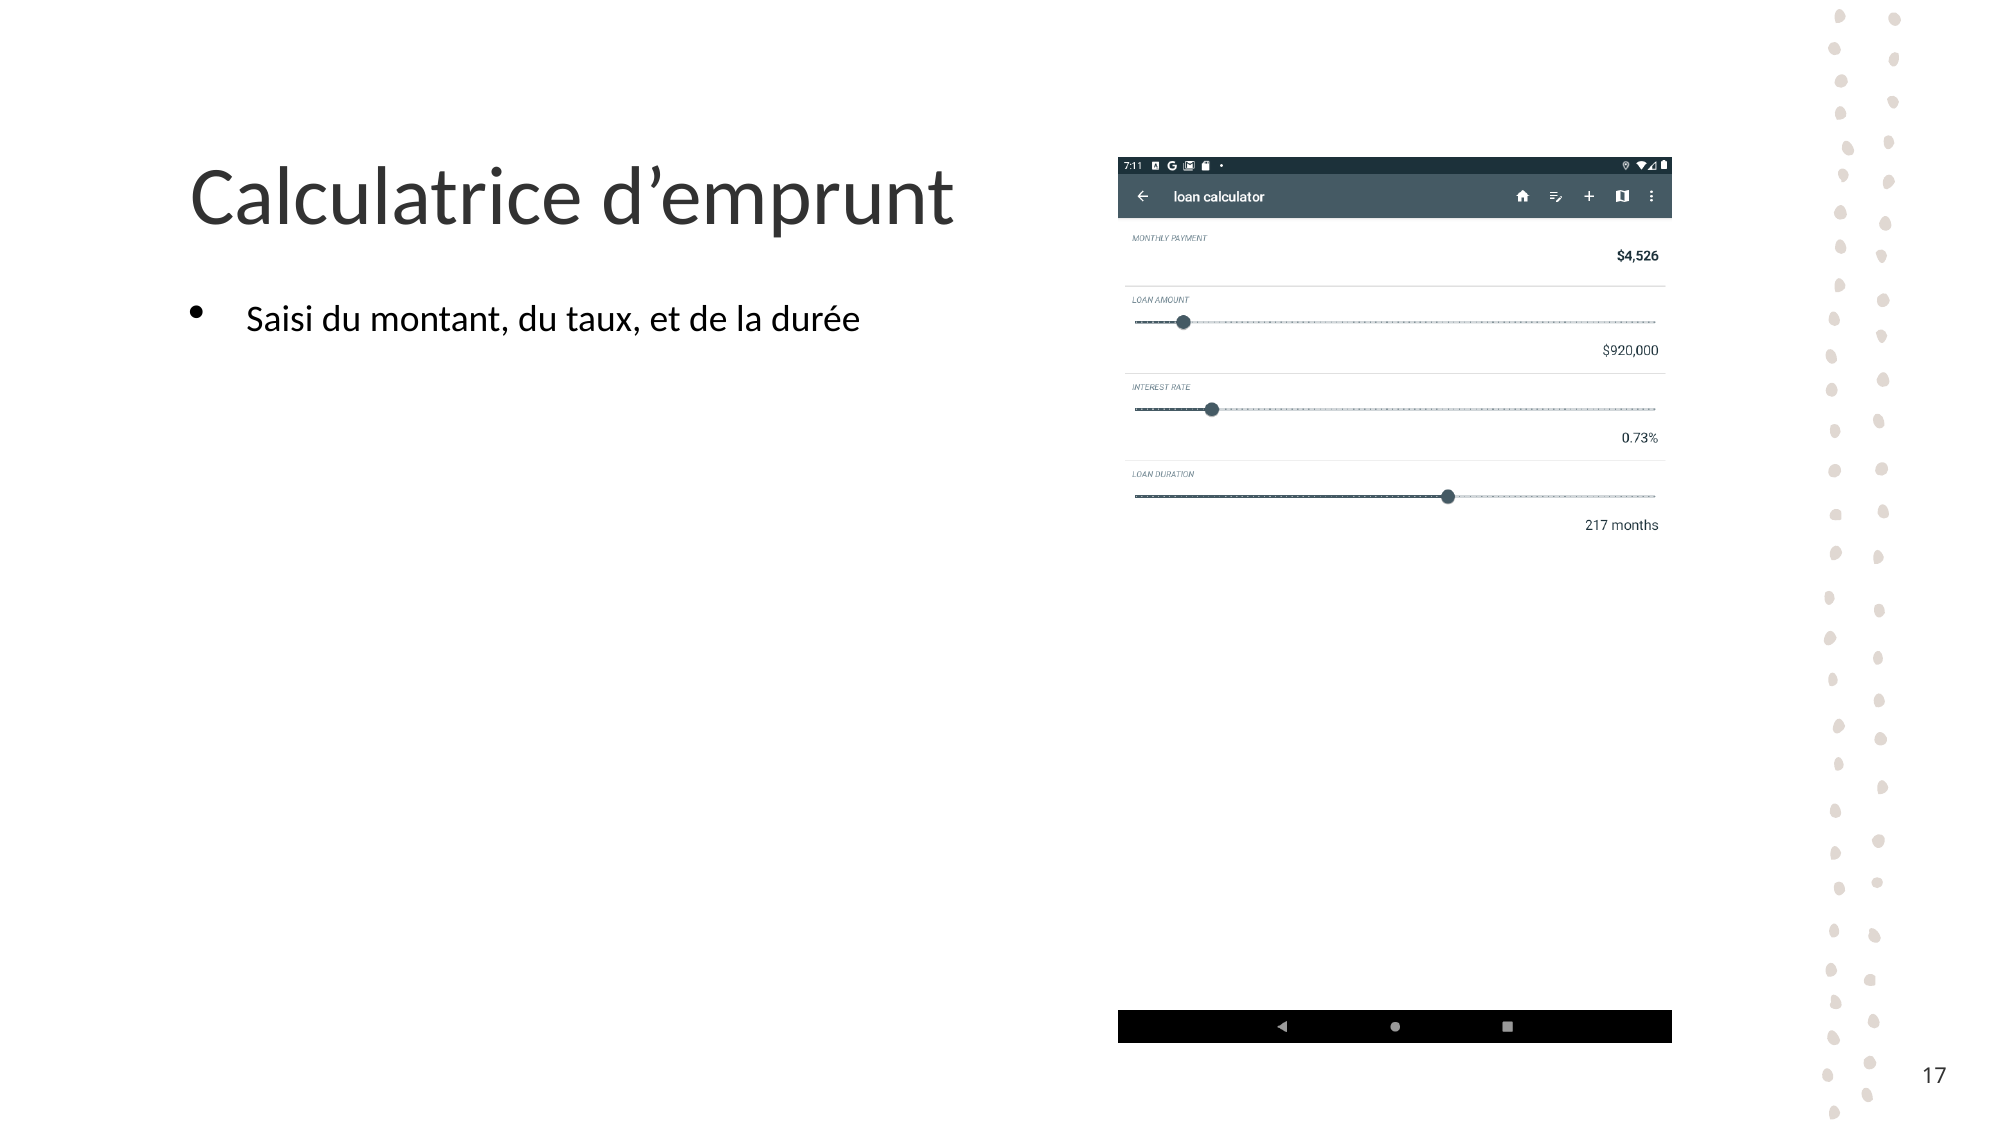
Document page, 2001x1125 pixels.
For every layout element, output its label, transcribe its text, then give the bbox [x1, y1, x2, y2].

text_box Saisi du montant, du taux, et de la durée [175, 286, 882, 347]
picture [1118, 157, 1672, 1043]
slide_number 17 [1879, 1046, 1962, 1107]
title Calculatrice d’emprunt [175, 82, 1756, 300]
